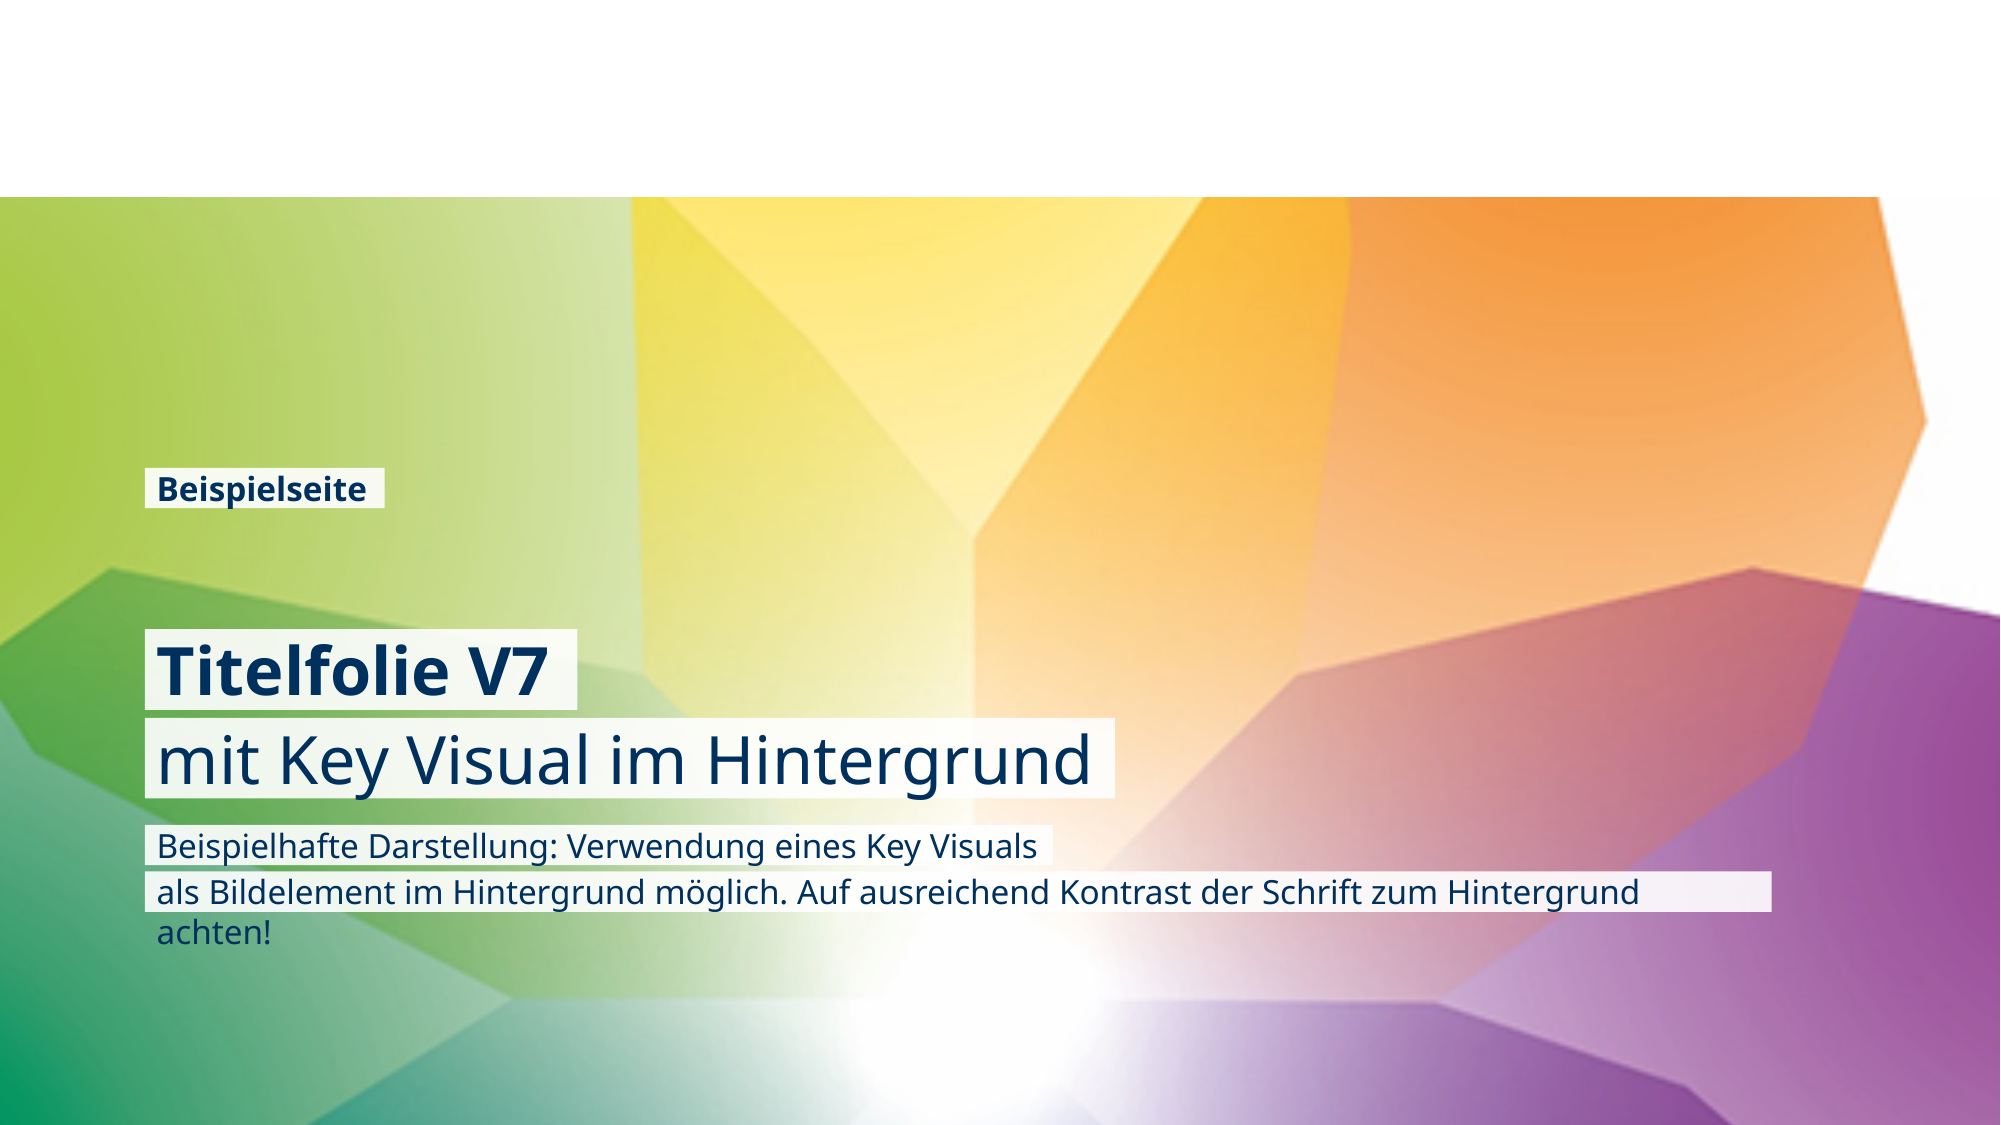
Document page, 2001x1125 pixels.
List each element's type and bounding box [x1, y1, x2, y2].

picture [0, 197, 2000, 1125]
